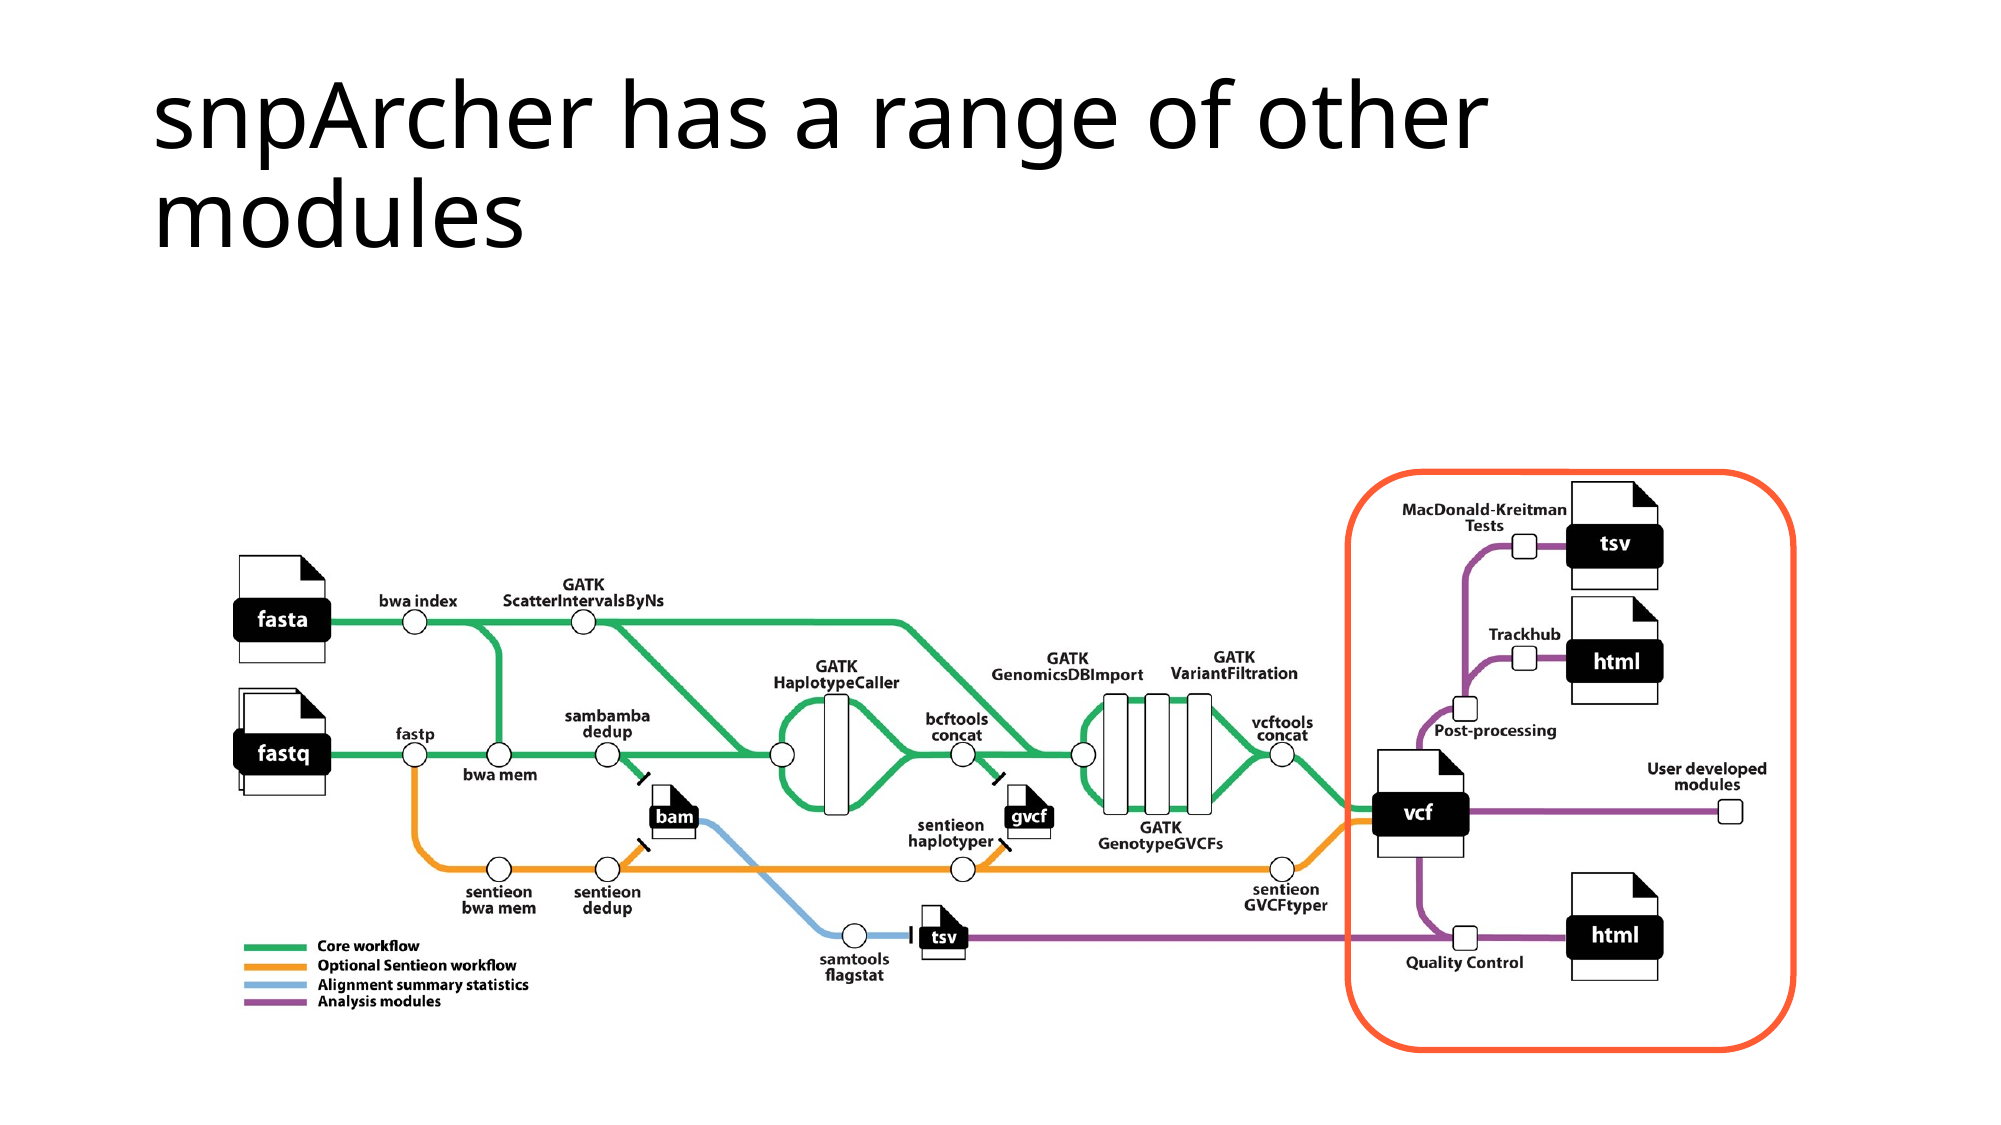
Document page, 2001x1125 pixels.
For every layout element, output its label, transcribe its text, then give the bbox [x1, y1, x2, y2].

text_box [1354, 488, 1795, 1052]
title snpArcher has a range of other modules [137, 59, 1863, 278]
picture [232, 481, 1768, 1011]
text_box [1383, 470, 1758, 481]
